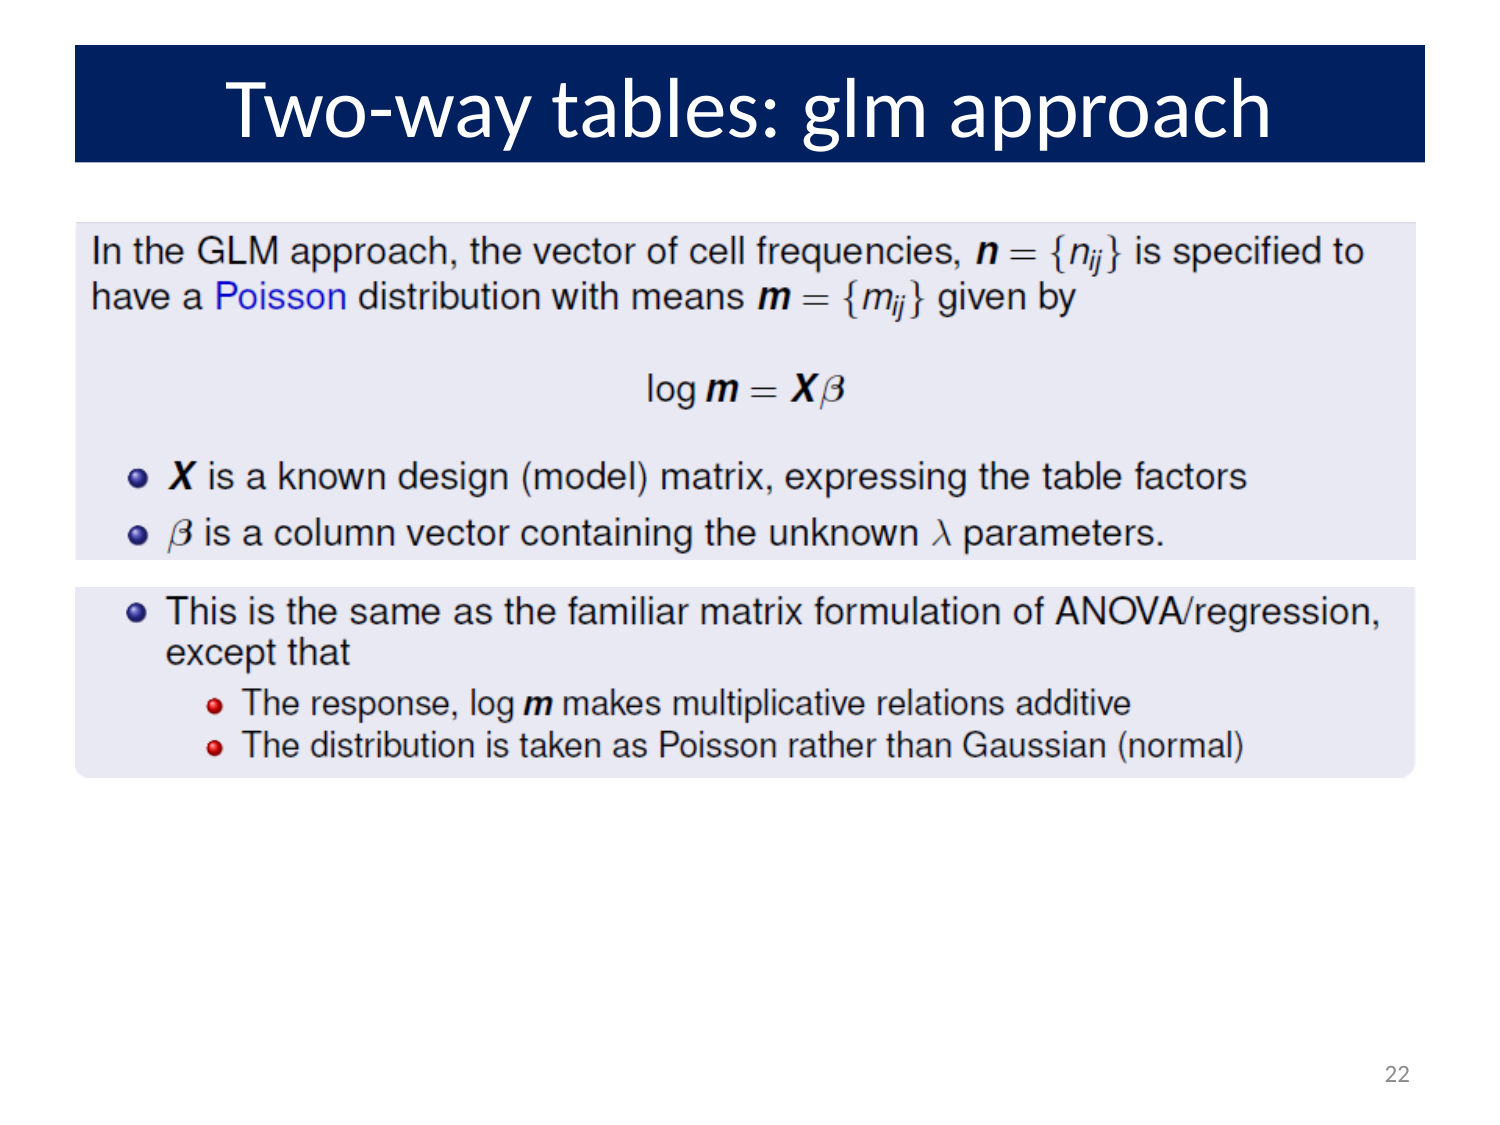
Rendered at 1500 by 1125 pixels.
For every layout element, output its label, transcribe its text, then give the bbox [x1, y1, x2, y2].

slide_number 22 [1074, 1042, 1425, 1103]
title Two-way tables: glm approach [75, 45, 1425, 163]
picture [74, 587, 1416, 779]
picture [74, 222, 1416, 561]
